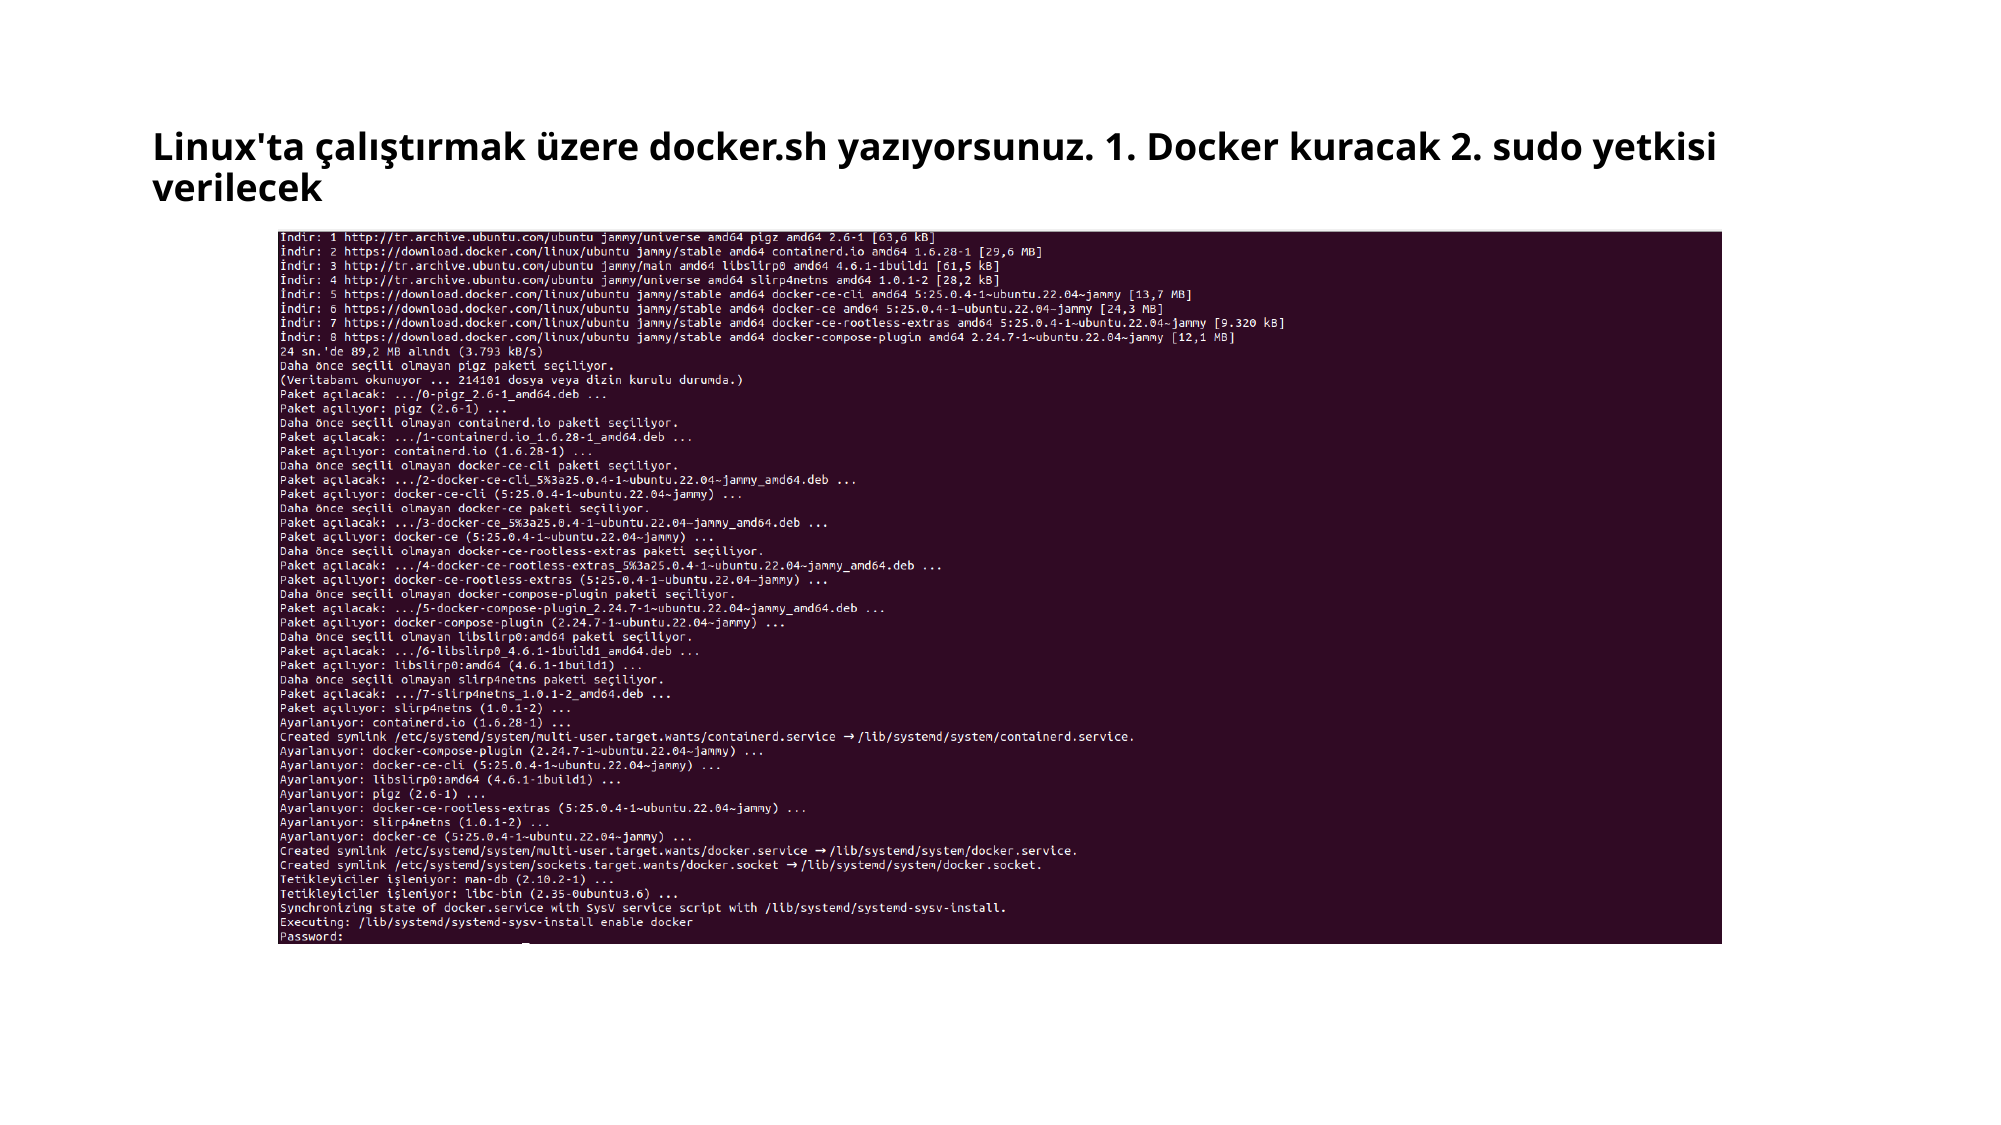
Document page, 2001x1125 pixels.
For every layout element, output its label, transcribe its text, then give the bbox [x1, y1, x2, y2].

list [278, 229, 1722, 945]
title Linux'ta çalıştırmak üzere docker.sh yazıyorsunuz. 1. Docker kuracak 2. sudo yetkisi verilecek [137, 59, 1863, 278]
